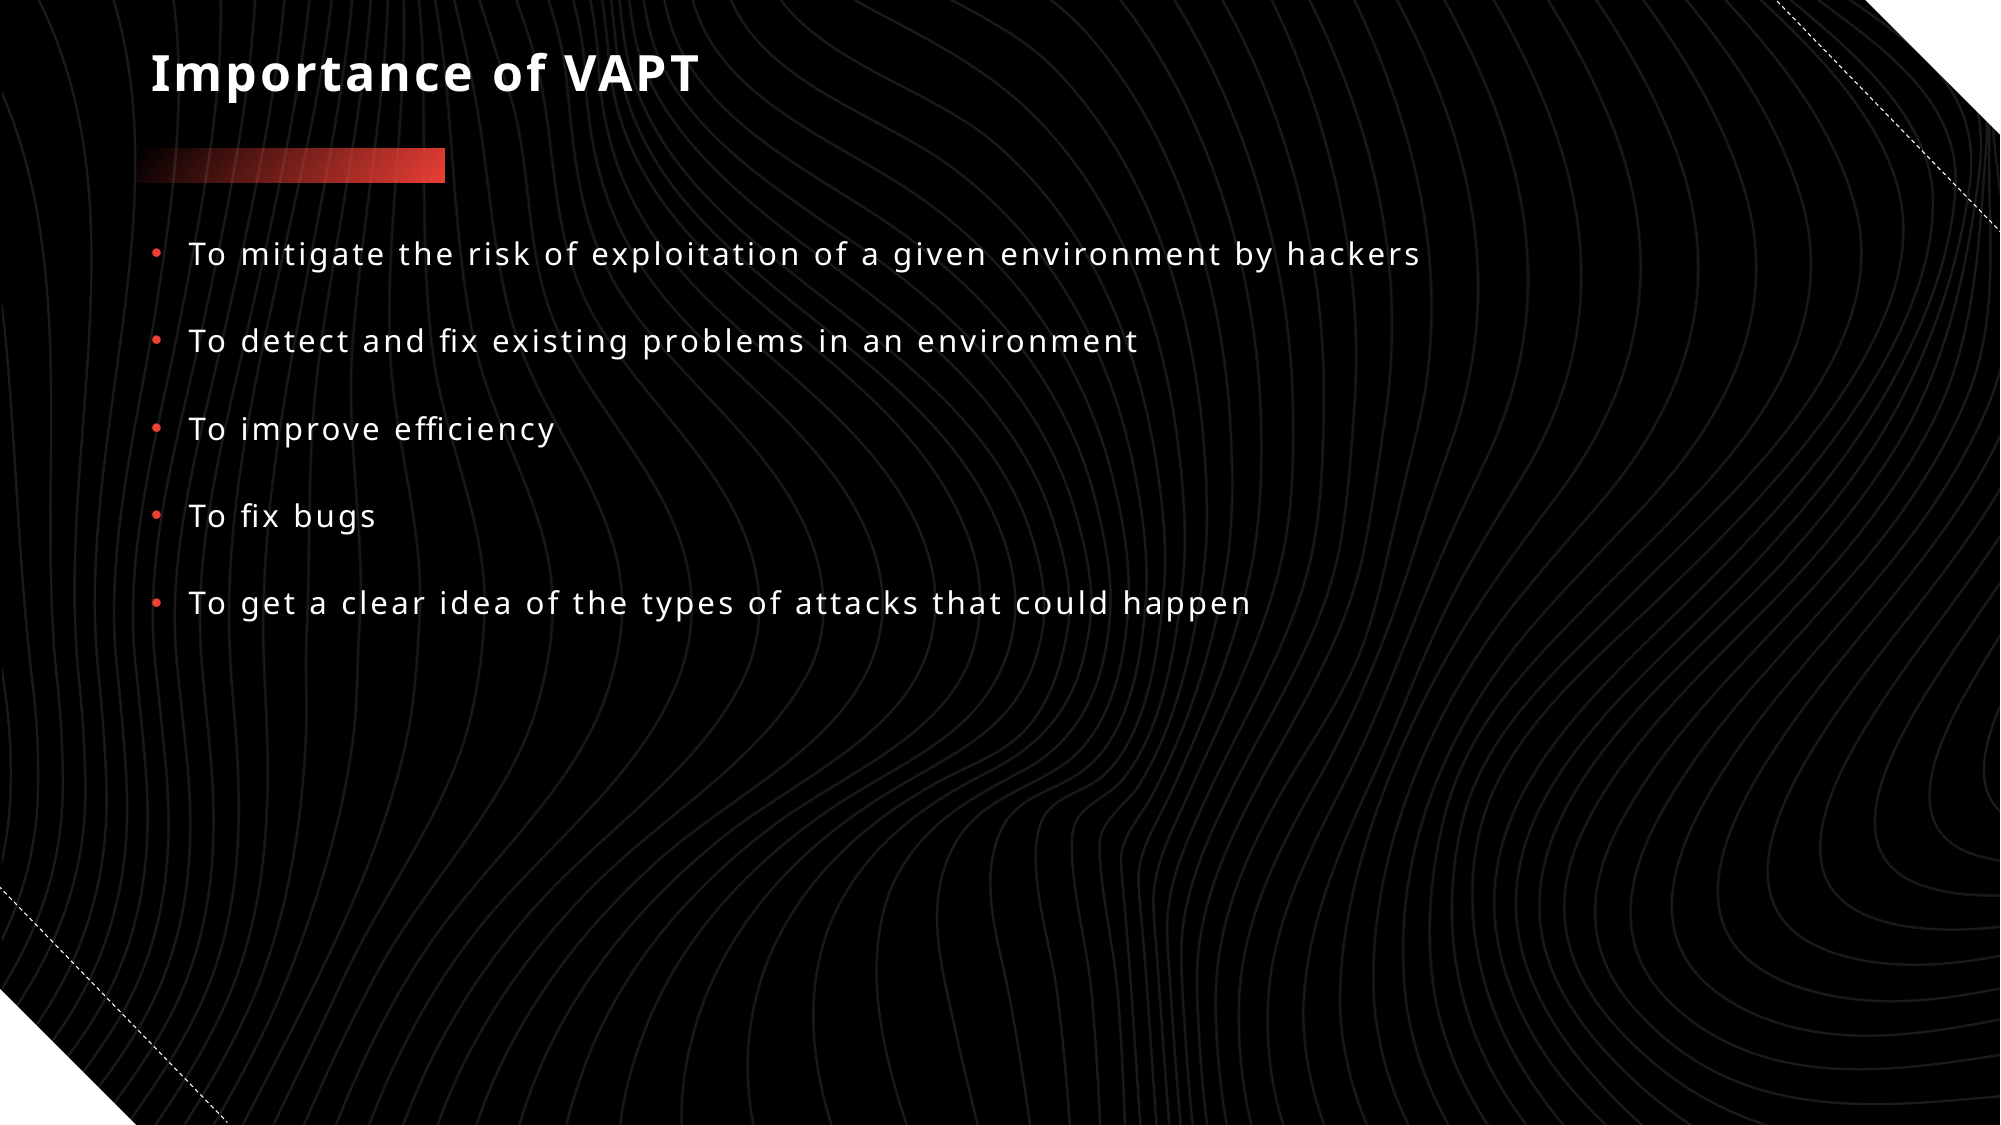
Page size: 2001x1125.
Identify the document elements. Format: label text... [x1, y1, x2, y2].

list To mitigate the risk of exploitation of a given environment by hackers To detect and fix existing problems in an environment To improve efficiency To fix bugs To get a clear idea of the types of attacks that could happen [136, 207, 1864, 946]
title Importance of VAPT [136, 27, 1863, 124]
